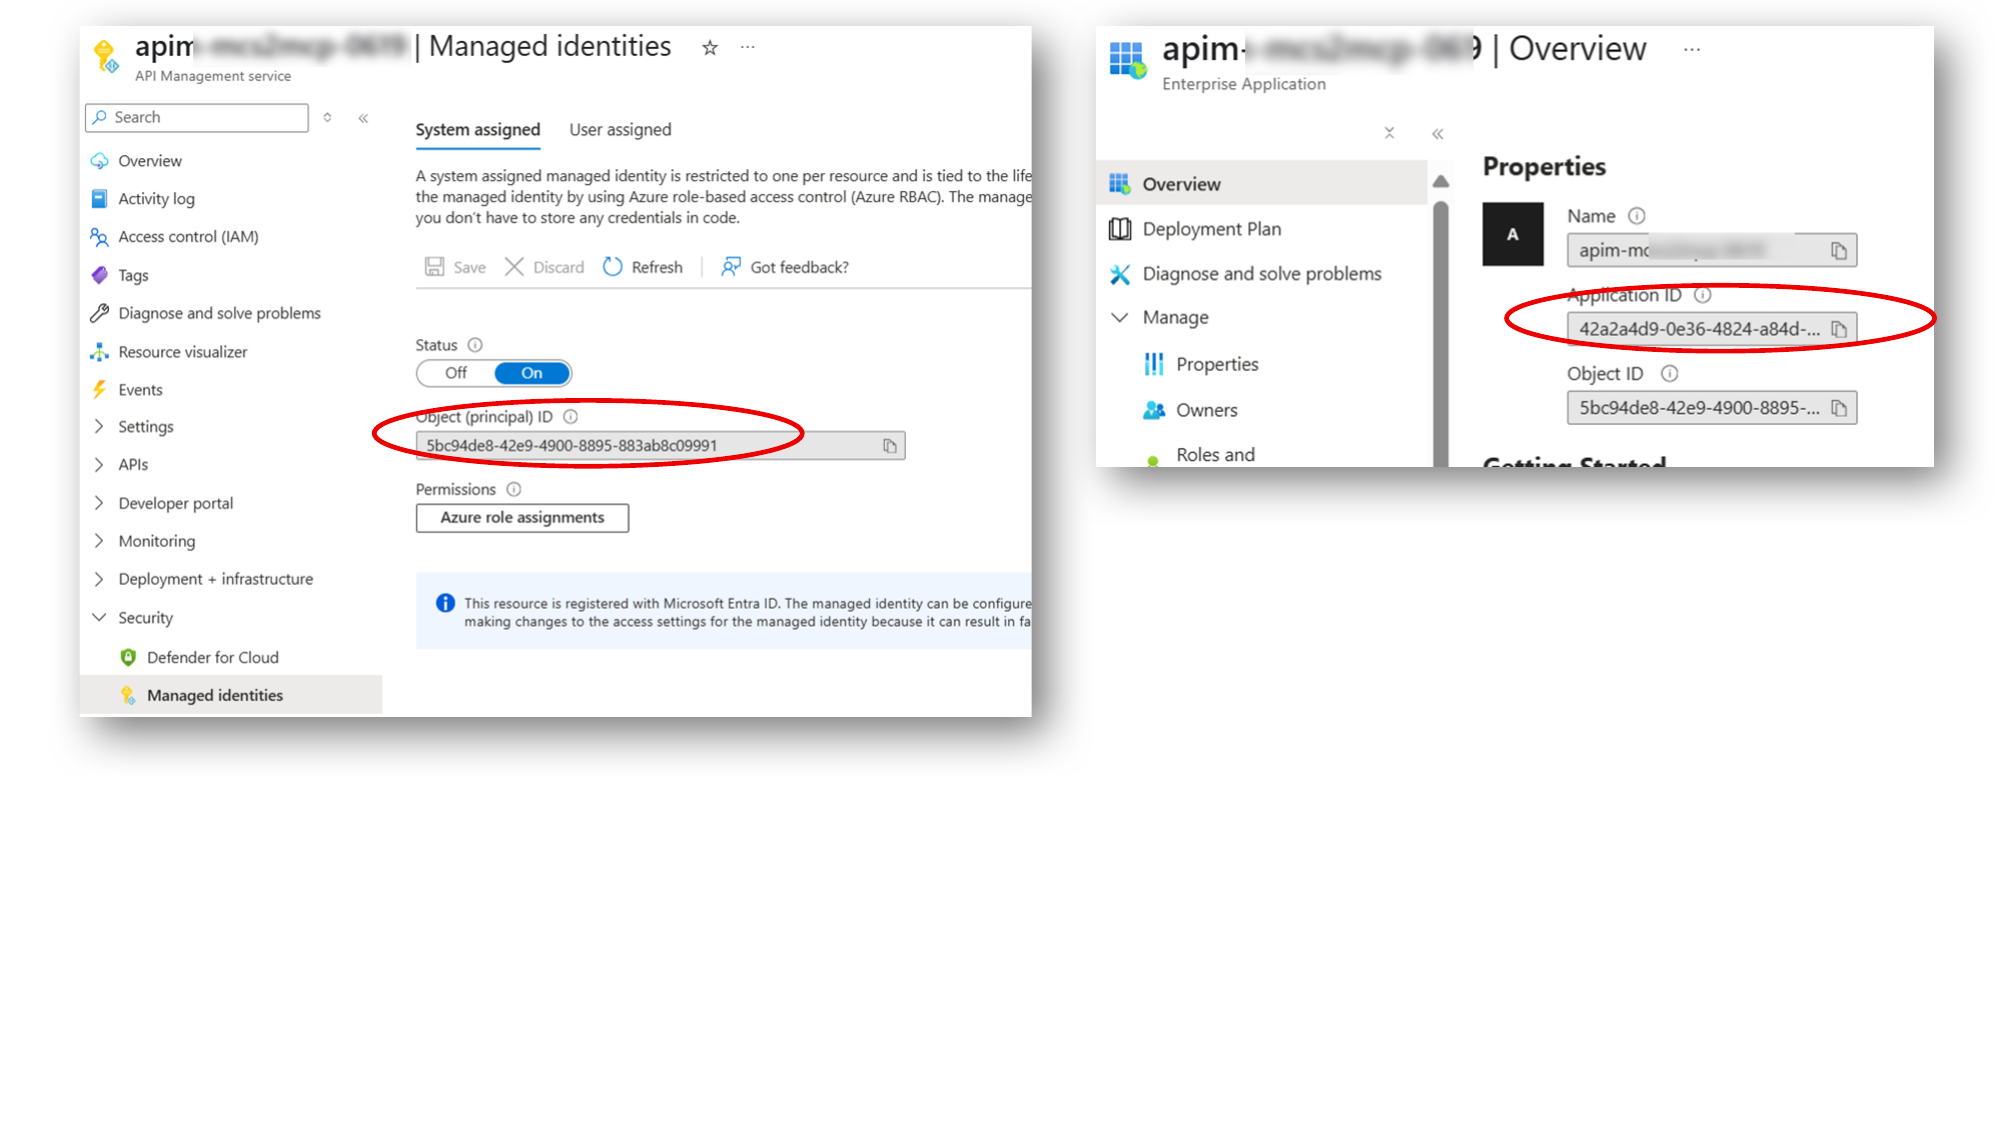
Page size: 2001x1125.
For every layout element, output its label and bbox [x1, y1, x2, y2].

picture [1095, 25, 1934, 467]
picture [79, 25, 1033, 718]
